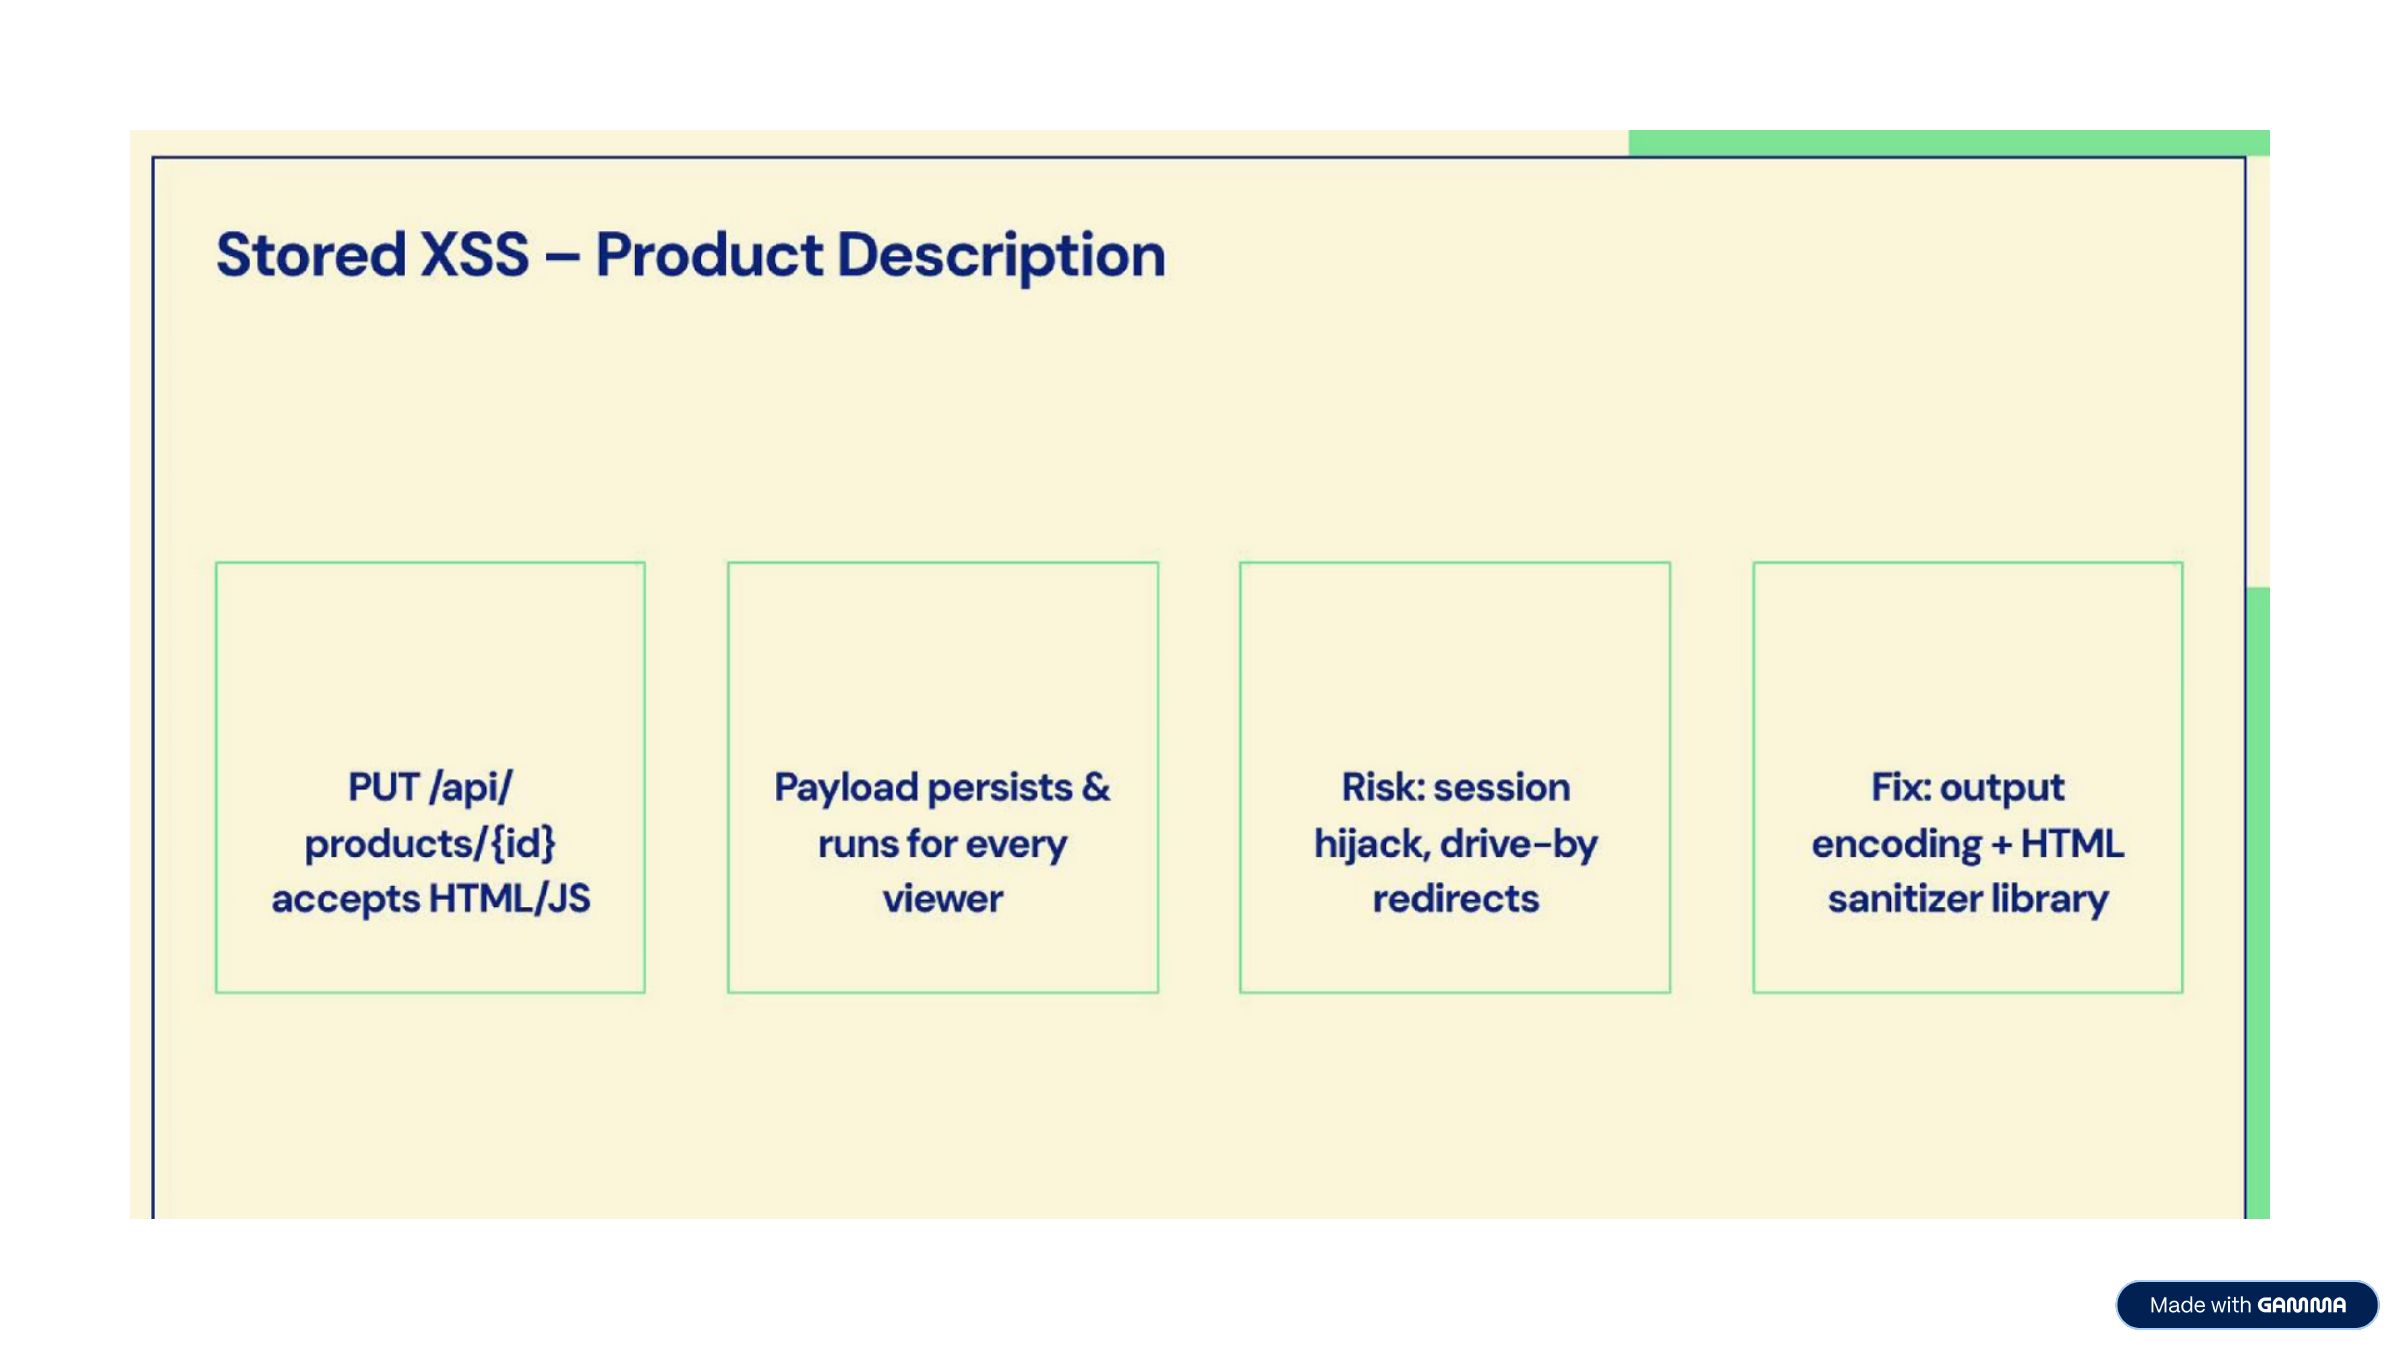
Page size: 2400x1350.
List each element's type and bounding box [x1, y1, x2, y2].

picture [130, 130, 2270, 1219]
picture [2106, 1271, 2389, 1339]
